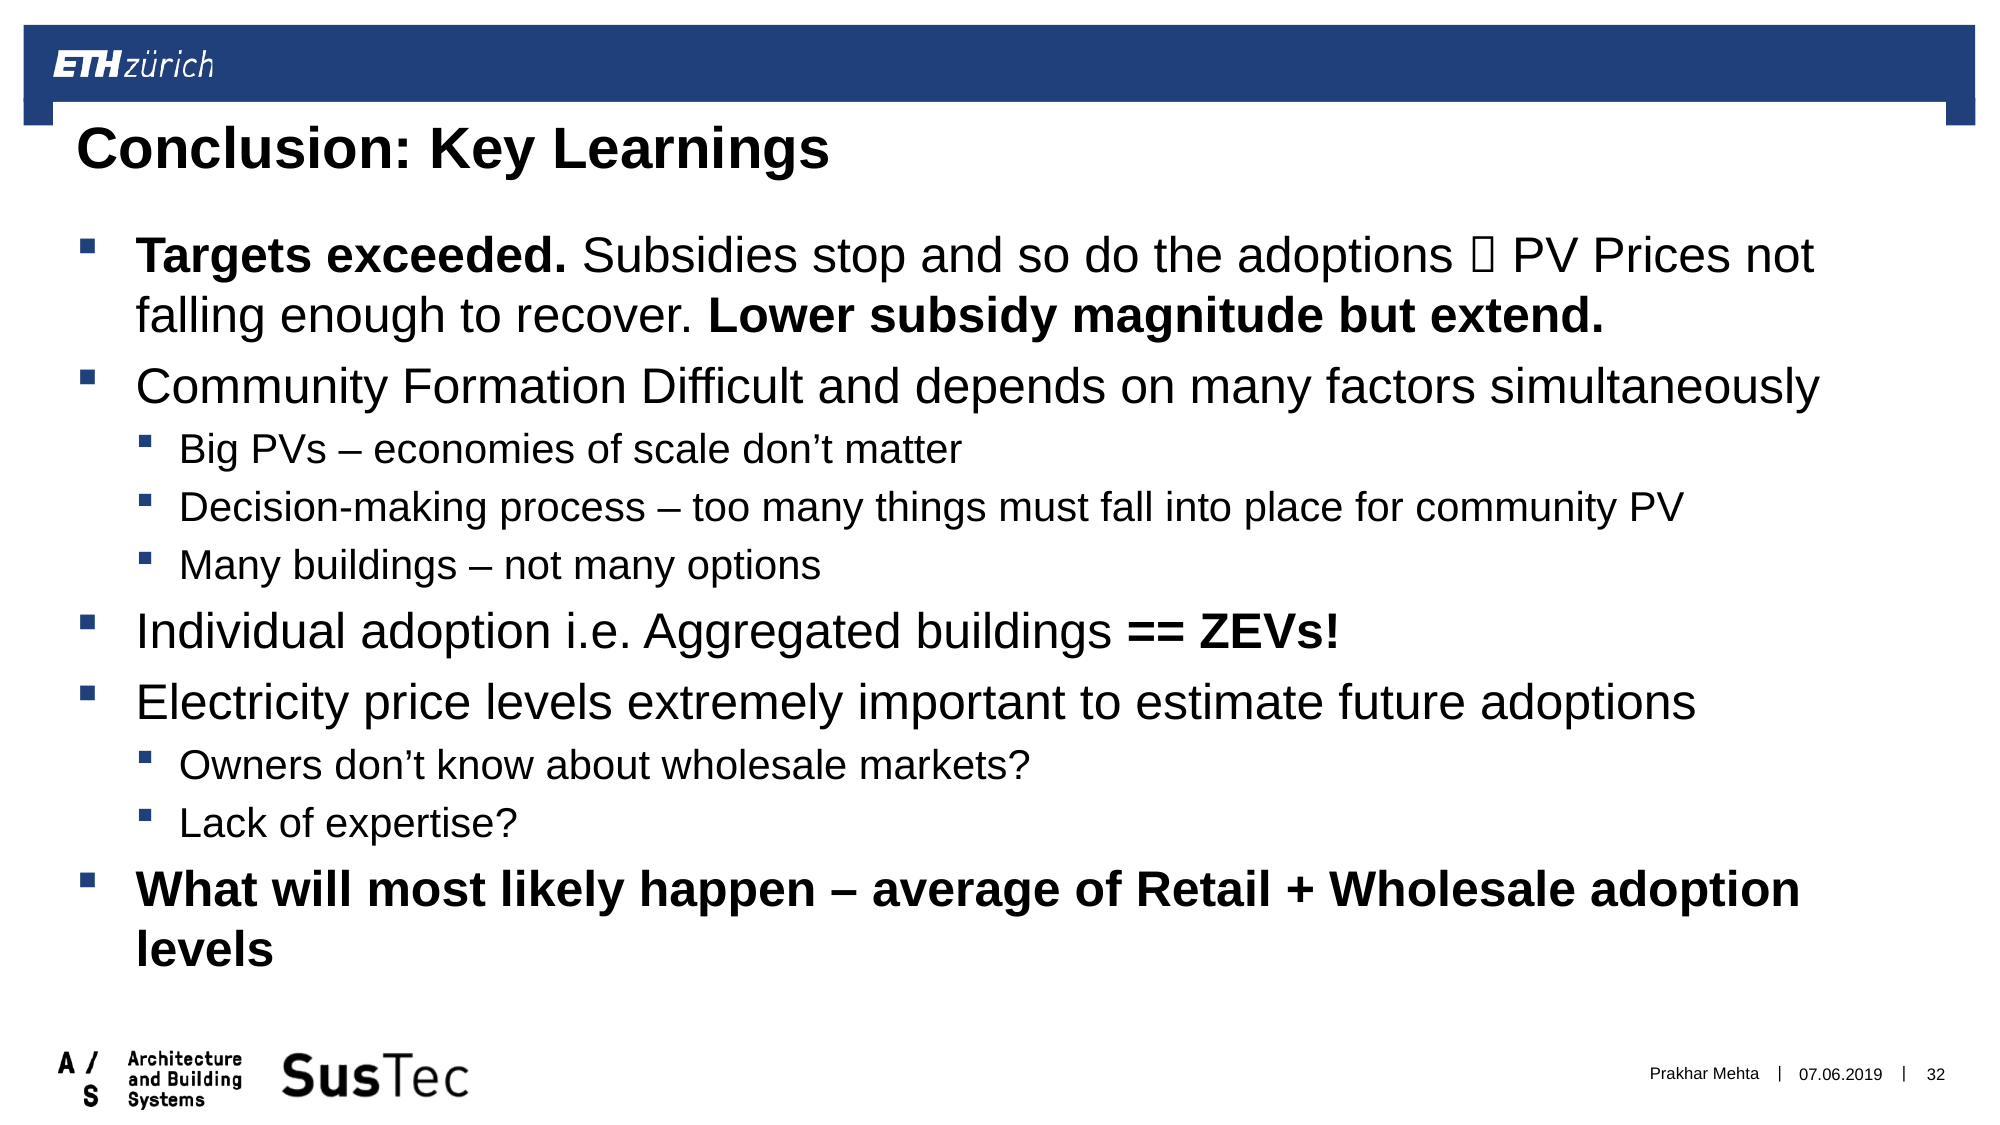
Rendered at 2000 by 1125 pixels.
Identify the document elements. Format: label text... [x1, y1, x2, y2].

title Conclusion: Key Learnings [53, 101, 1946, 222]
list Targets exceeded. Subsidies stop and so do the adoptions  PV Prices not falling enough to recover. Lower subsidy magnitude but extend. Community Formation Difficult and depends on many factors simultaneously Big PVs – economies of scale don’t matter Decision-making process – too many things must fall into place for community PV Many buildings – not many options Individual adoption i.e. Aggregated buildings == ZEVs! Electricity price levels extremely important to estimate future adoptions Owners don’t know about wholesale markets? Lack of expertise? What will most likely happen – average of Retail + Wholesale adoption levels [53, 222, 1946, 1005]
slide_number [1790, 1034, 1892, 1112]
picture [47, 1029, 262, 1118]
picture [270, 1024, 483, 1125]
slide_number 32 [1906, 1034, 1966, 1112]
footer Prakhar Mehta [999, 1034, 1760, 1111]
